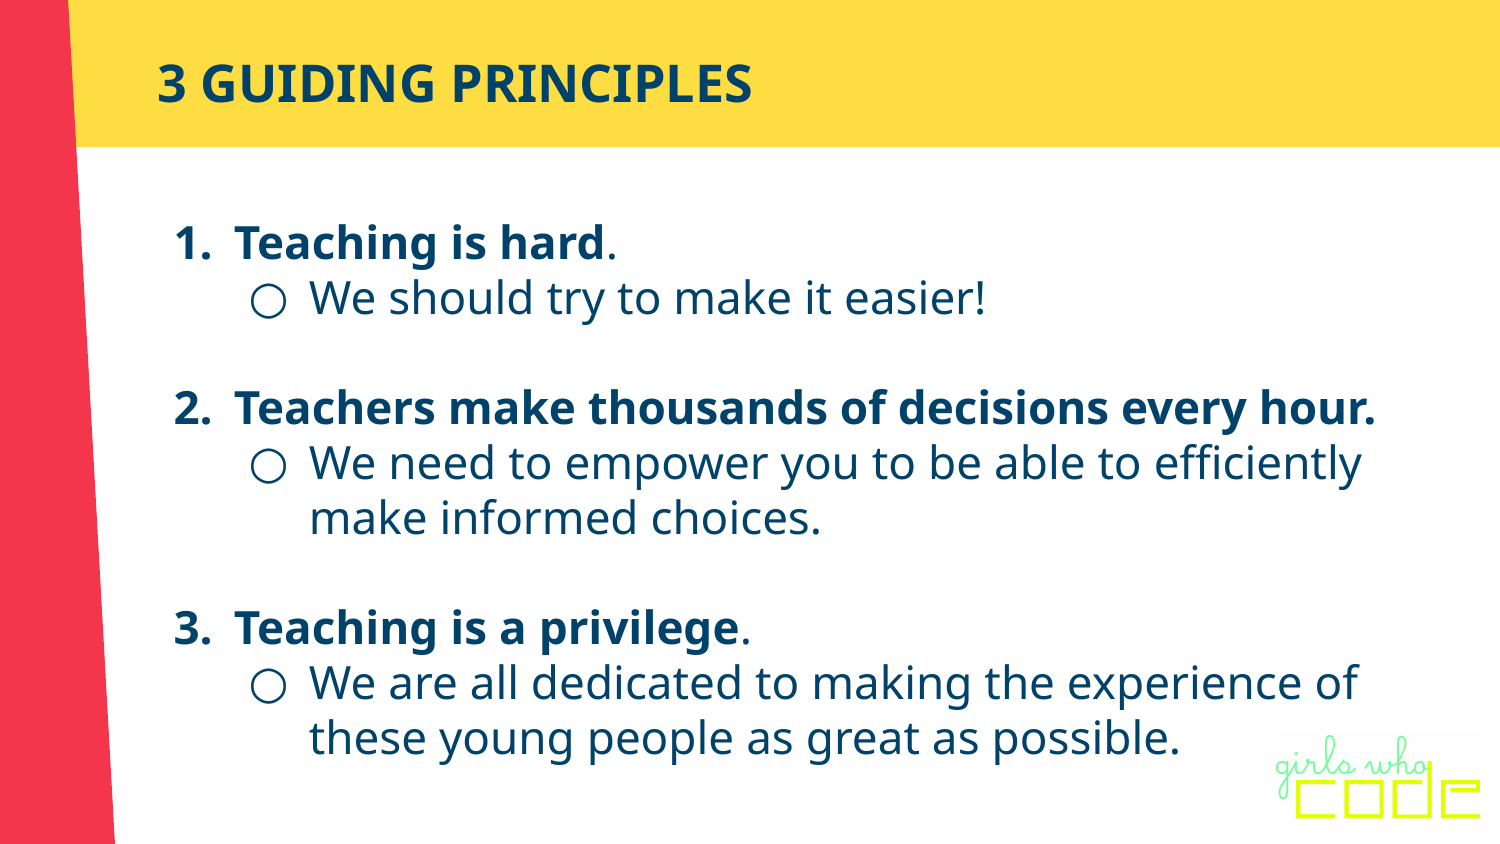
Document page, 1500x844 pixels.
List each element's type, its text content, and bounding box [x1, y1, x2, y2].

picture [1276, 731, 1480, 825]
title 3 GUIDING PRINCIPLES [142, 35, 1449, 130]
list Teaching is hard. We should try to make it easier! Teachers make thousands of decisions every hour. We need to empower you to be able to efficiently make informed choices. Teaching is a privilege. We are all dedicated to making the experience of these young people as great as possible. [144, 168, 1451, 729]
